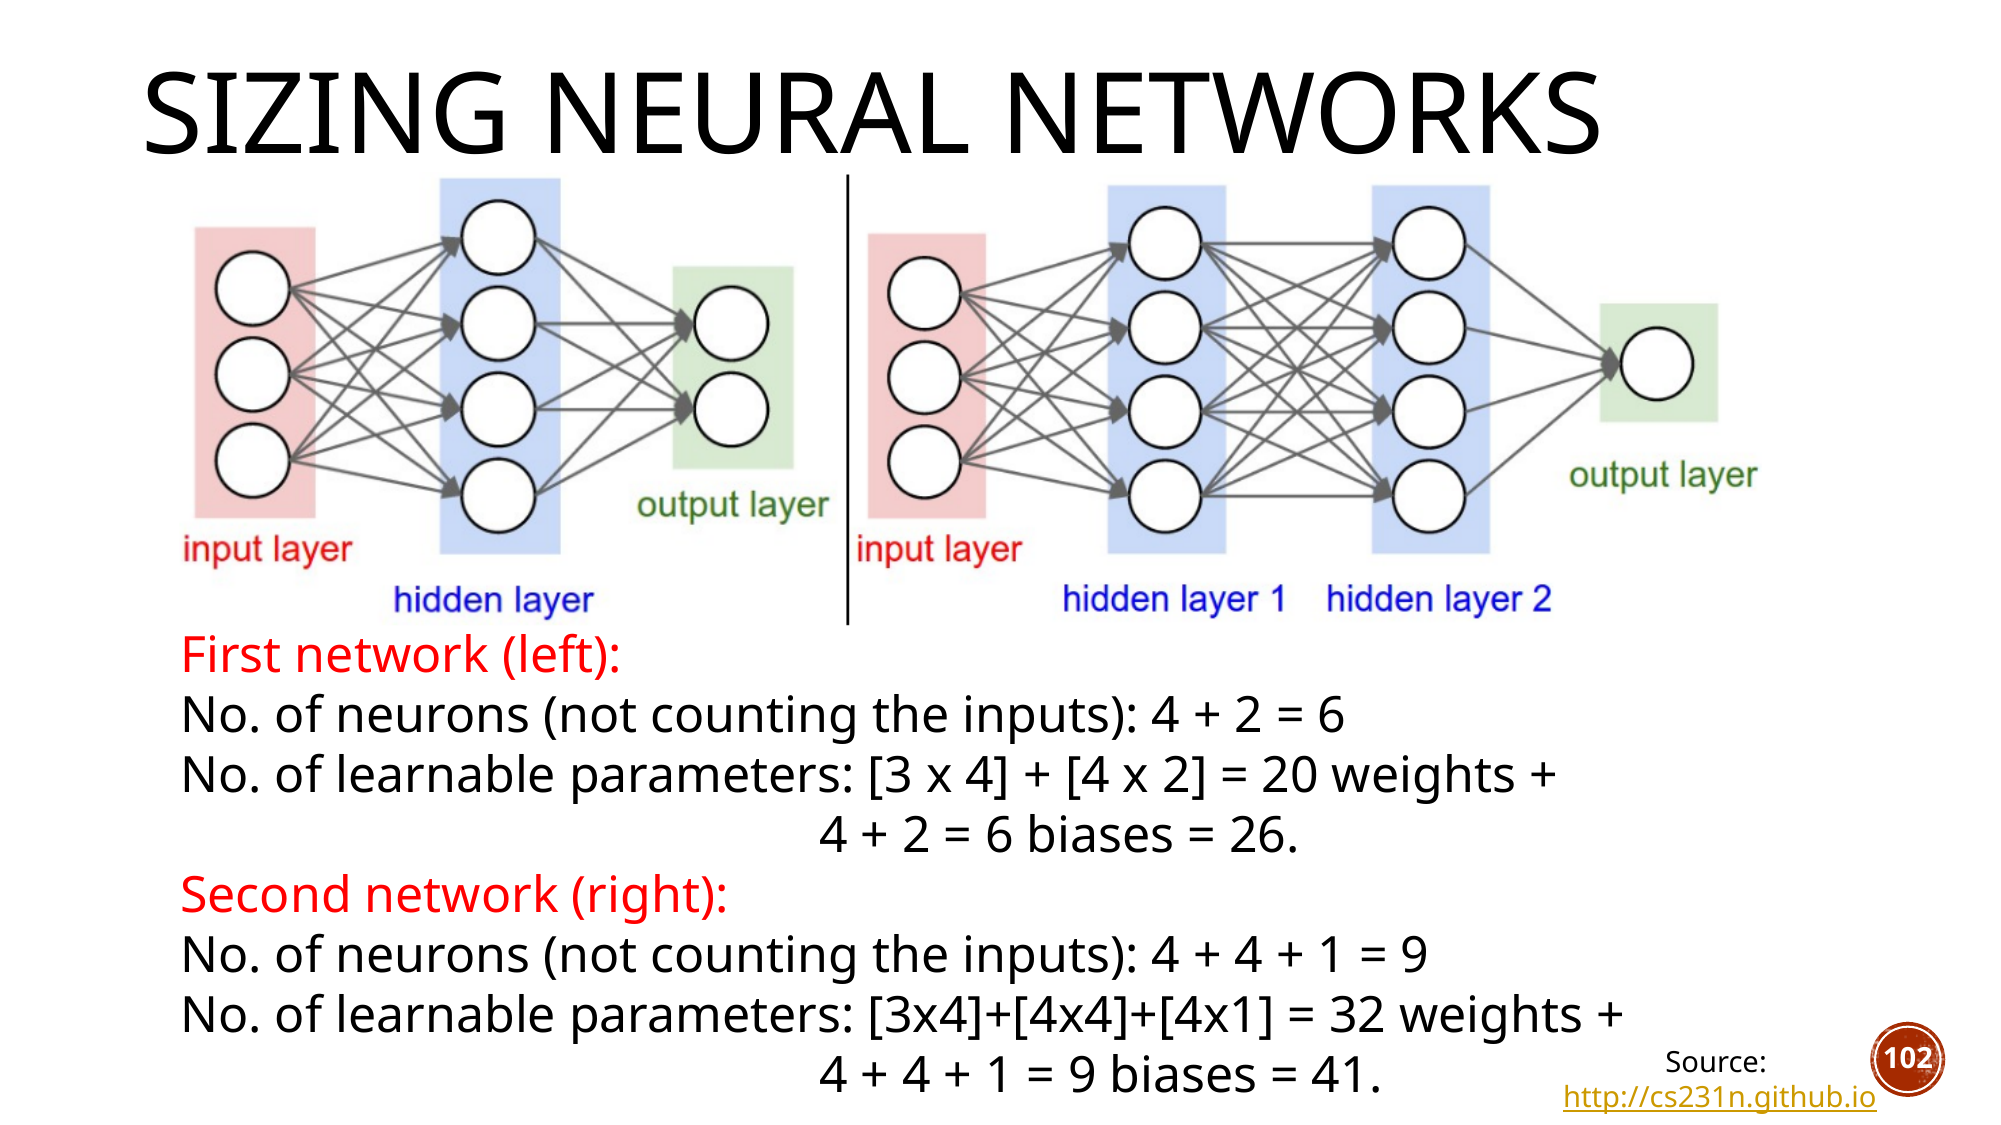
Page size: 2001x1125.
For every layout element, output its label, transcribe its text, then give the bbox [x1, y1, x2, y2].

slide_number 102 [1855, 1028, 1961, 1089]
text_box Source: http://cs231n.github.io [1535, 1036, 1905, 1125]
picture [179, 173, 1760, 627]
text_box Sizing neural networks [126, 0, 1880, 234]
text_box First network (left): No. of neurons (not counting the inputs): 4 + 2 = 6 No. of learnable parameters: [3 x 4] + [4 x 2] = 20 weights + 4 + 2 = 6 biases = 26. Second network (right): No. of neurons (not counting the inputs): 4 + 4 + 1 = 9 No. of learnable parameters: [3x4]+[4x4]+[4x1] = 32 weights + 4 + 4 + 1 = 9 biases = 41. [165, 615, 1684, 1111]
